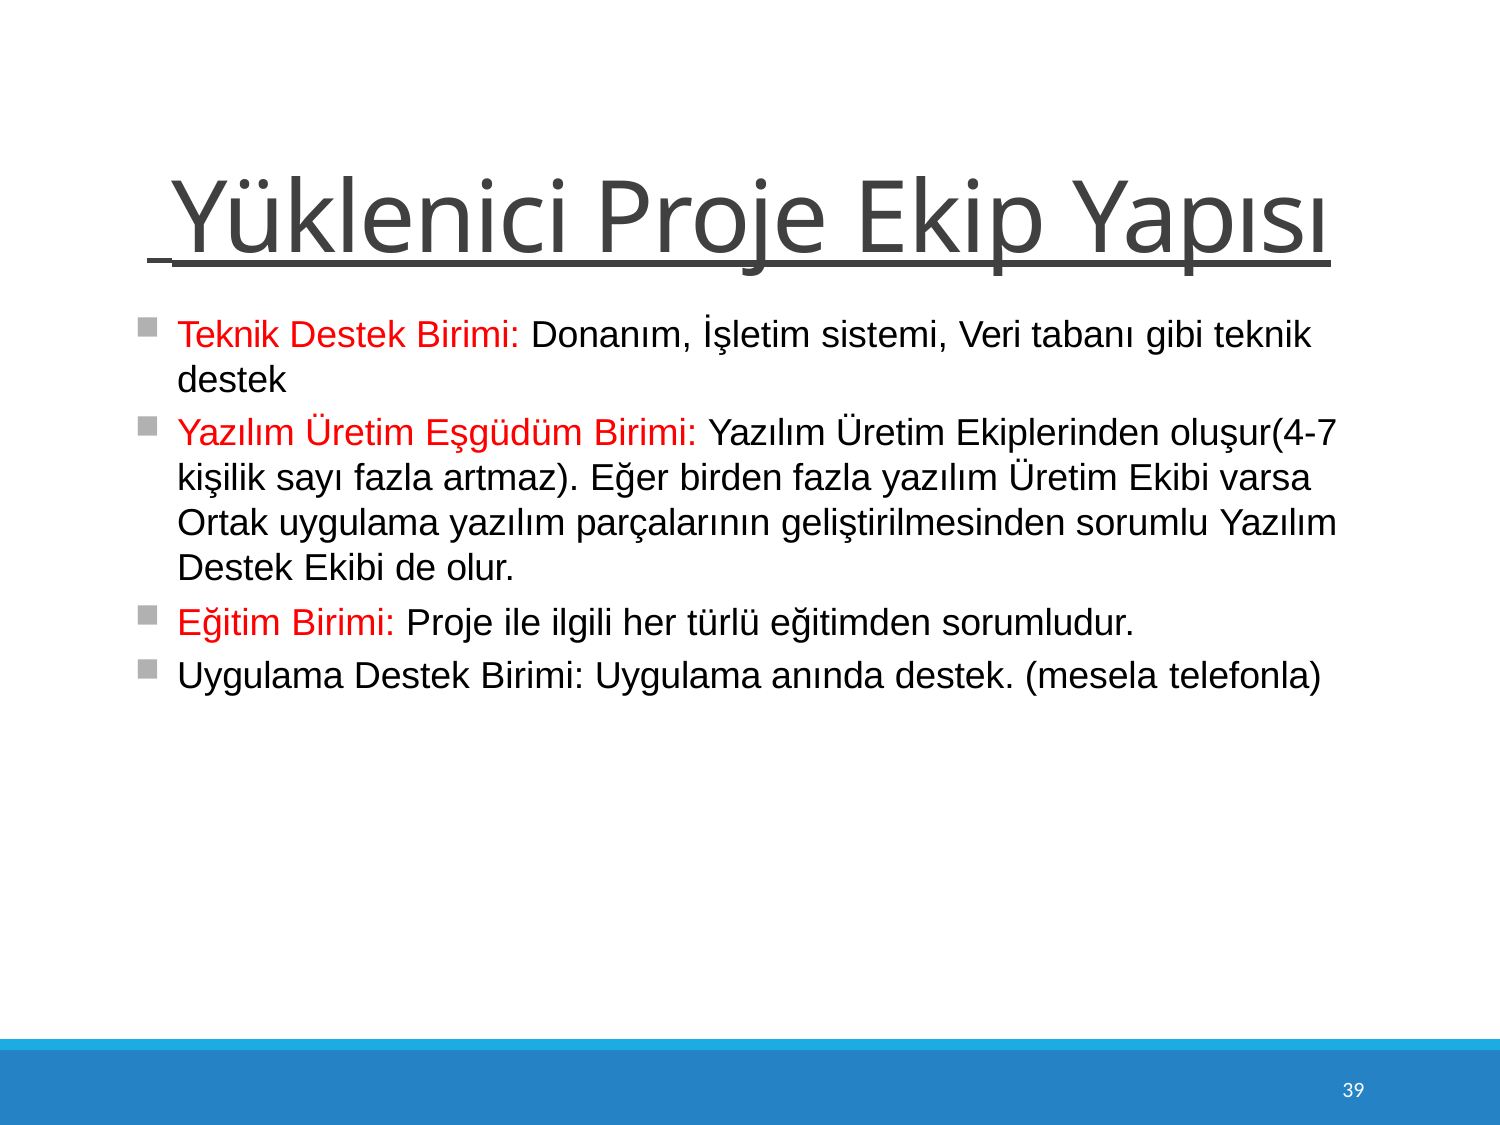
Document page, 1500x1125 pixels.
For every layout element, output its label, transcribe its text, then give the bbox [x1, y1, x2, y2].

text_box Teknik Destek Birimi: Donanım, İşletim sistemi, Veri tabanı gibi teknik destek Yazılım Üretim Eşgüdüm Birimi: Yazılım Üretim Ekiplerinden oluşur(4-7 kişilik sayı fazla artmaz). Eğer birden fazla yazılım Üretim Ekibi varsa Ortak uygulama yazılım parçalarının geliştirilmesinden sorumlu Yazılım Destek Ekibi de olur. Eğitim Birimi: Proje ile ilgili her türlü eğitimden sorumludur. Uygulama Destek Birimi: Uygulama anında destek. (mesela telefonla) [132, 307, 1355, 697]
slide_number 10 [1338, 1078, 1369, 1125]
title Yüklenici Proje Ekip Yapısı [124, 150, 1376, 393]
